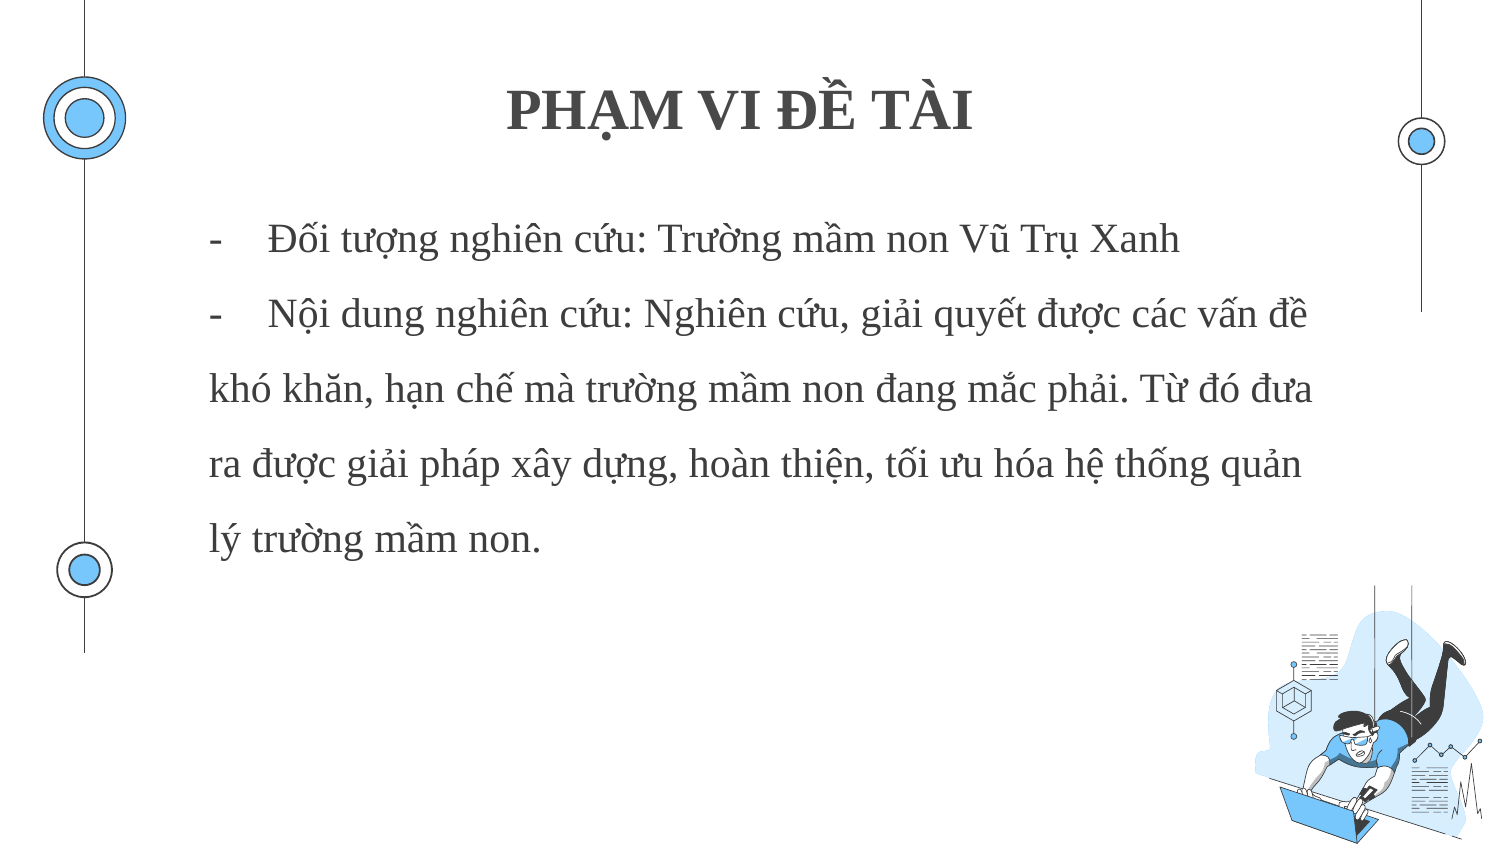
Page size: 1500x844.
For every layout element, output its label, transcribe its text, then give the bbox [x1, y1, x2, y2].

title PHẠM VI ĐỀ TÀI [283, 56, 1198, 155]
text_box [1253, 585, 1487, 844]
subtitle - Đối tượng nghiên cứu: Trường mầm non Vũ Trụ Xanh - Nội dung nghiên cứu: Nghiên cứu, giải quyết được các vấn đề khó khăn, hạn chế mà trường mầm non đang mắc phải. Từ đó đưa ra được giải pháp xây dựng, hoàn thiện, tối ưu hóa hệ thống quản lý trường mầm non. [193, 170, 1331, 357]
